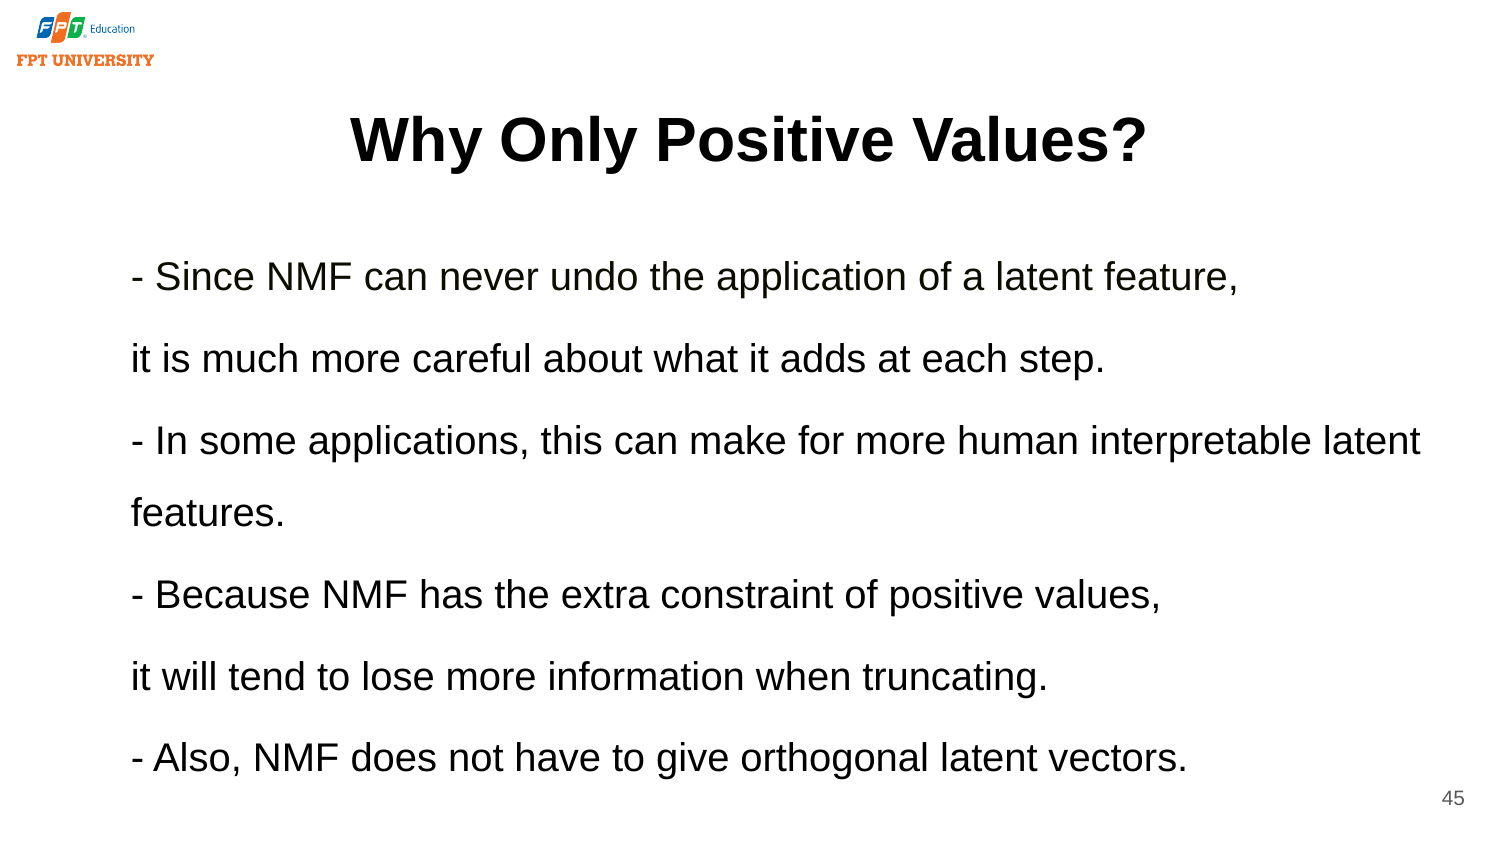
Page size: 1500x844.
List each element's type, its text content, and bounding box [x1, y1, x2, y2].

slide_number 45 [1389, 764, 1480, 830]
picture [11, 1, 160, 77]
list - Since NMF can never undo the application of a latent feature, it is much more careful about what it adds at each step. - In some applications, this can make for more human interpretable latent features. - Because NMF has the extra constraint of positive values, it will tend to lose more information when truncating. - Also, NMF does not have to give orthogonal latent vectors. [115, 211, 1449, 795]
title Why Only Positive Values? [51, 72, 1449, 167]
